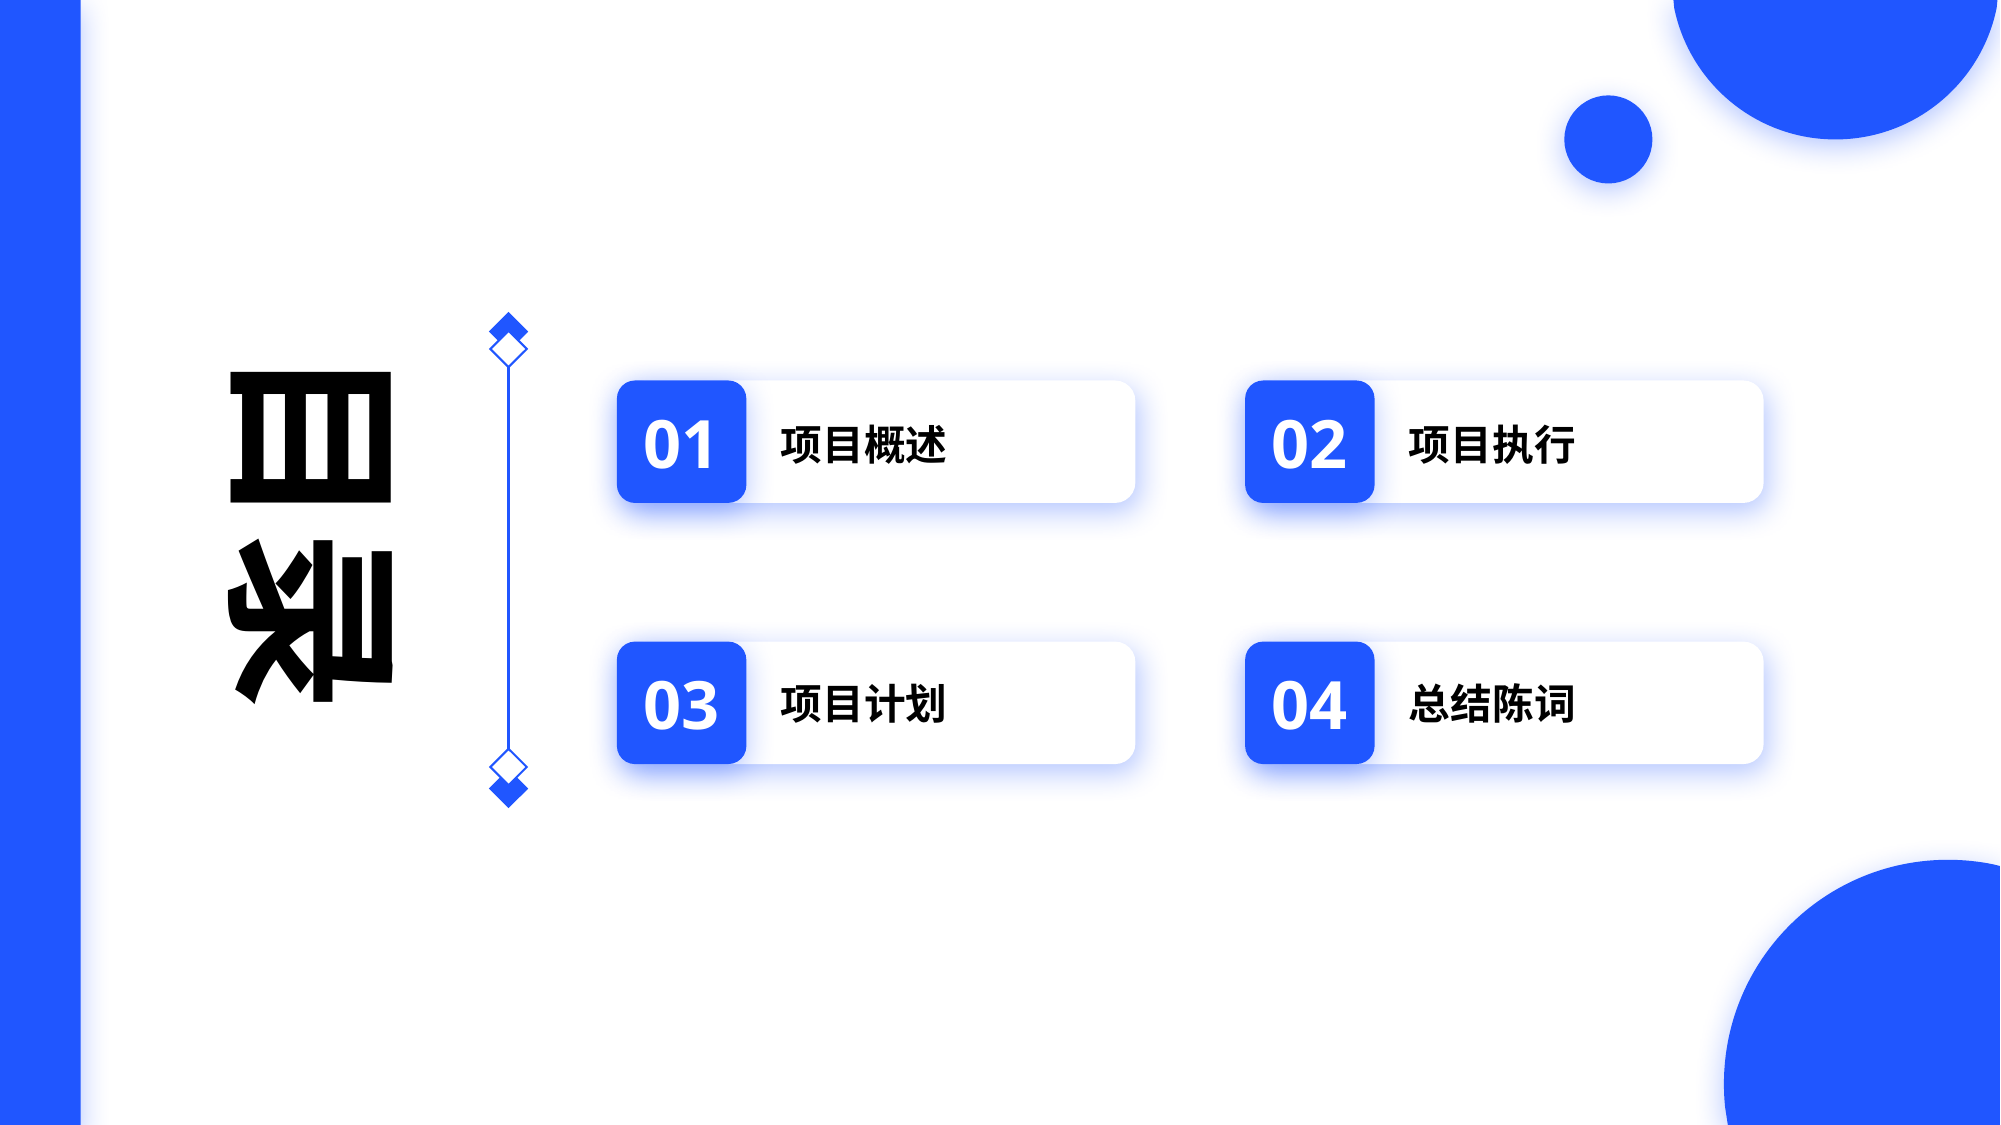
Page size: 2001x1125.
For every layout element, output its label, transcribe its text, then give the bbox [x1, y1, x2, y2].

text_box [1672, 0, 1999, 141]
text_box 02 [1244, 379, 1376, 505]
text_box 04 [1244, 640, 1376, 766]
text_box 总结陈词 [1394, 670, 1745, 736]
text_box 目录 [184, 331, 437, 794]
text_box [495, 318, 522, 802]
text_box [1377, 379, 1765, 505]
text_box 项目计划 [765, 670, 1116, 736]
text_box 03 [615, 640, 748, 766]
text_box [1722, 858, 2000, 1125]
text_box [749, 640, 1137, 766]
text_box 01 [615, 379, 748, 505]
text_box [1563, 94, 1654, 185]
text_box [751, 379, 1137, 505]
text_box [0, 0, 82, 1125]
text_box 项目概述 [765, 411, 1116, 478]
text_box 项目执行 [1394, 411, 1745, 478]
text_box [1377, 640, 1765, 766]
